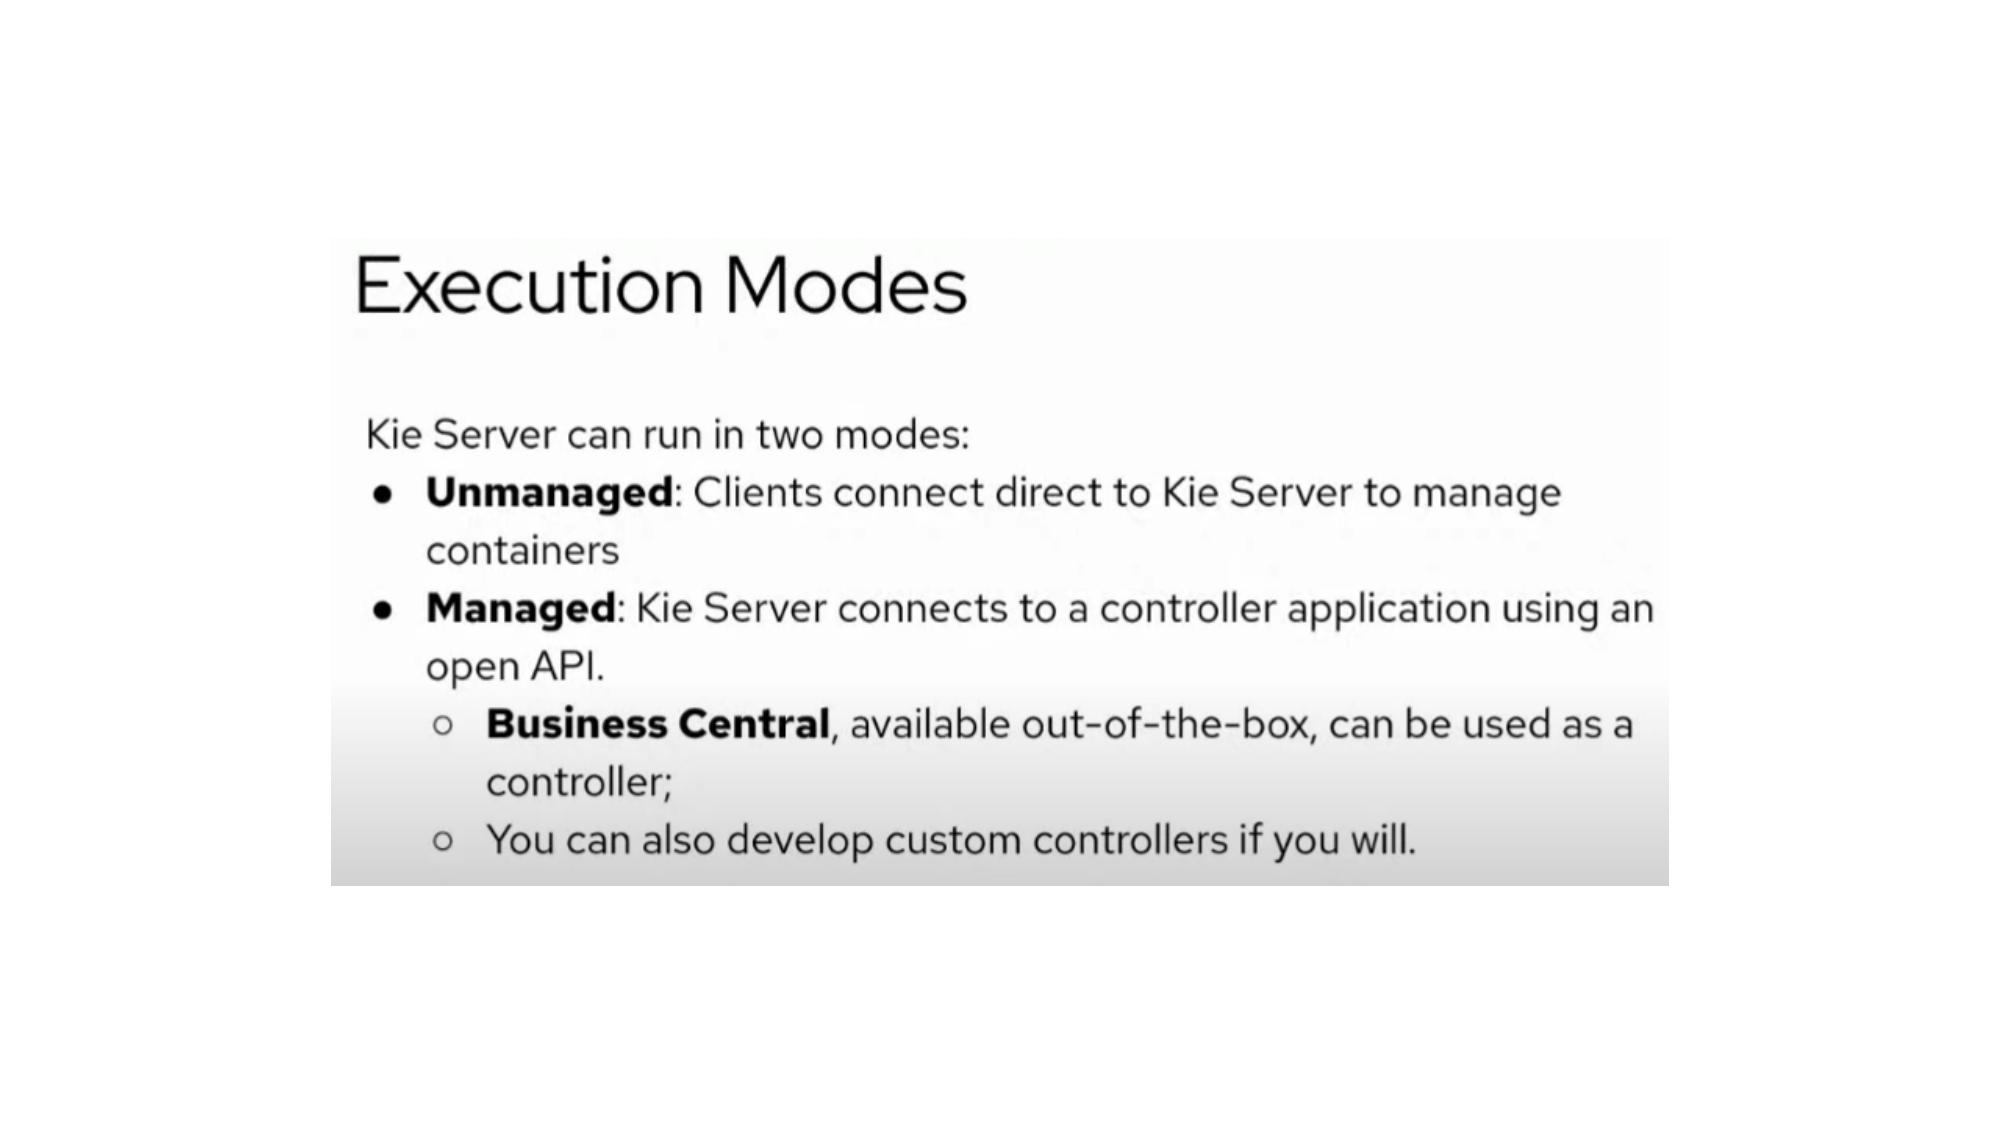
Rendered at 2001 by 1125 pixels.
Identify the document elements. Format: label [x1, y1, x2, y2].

picture [331, 238, 1669, 886]
